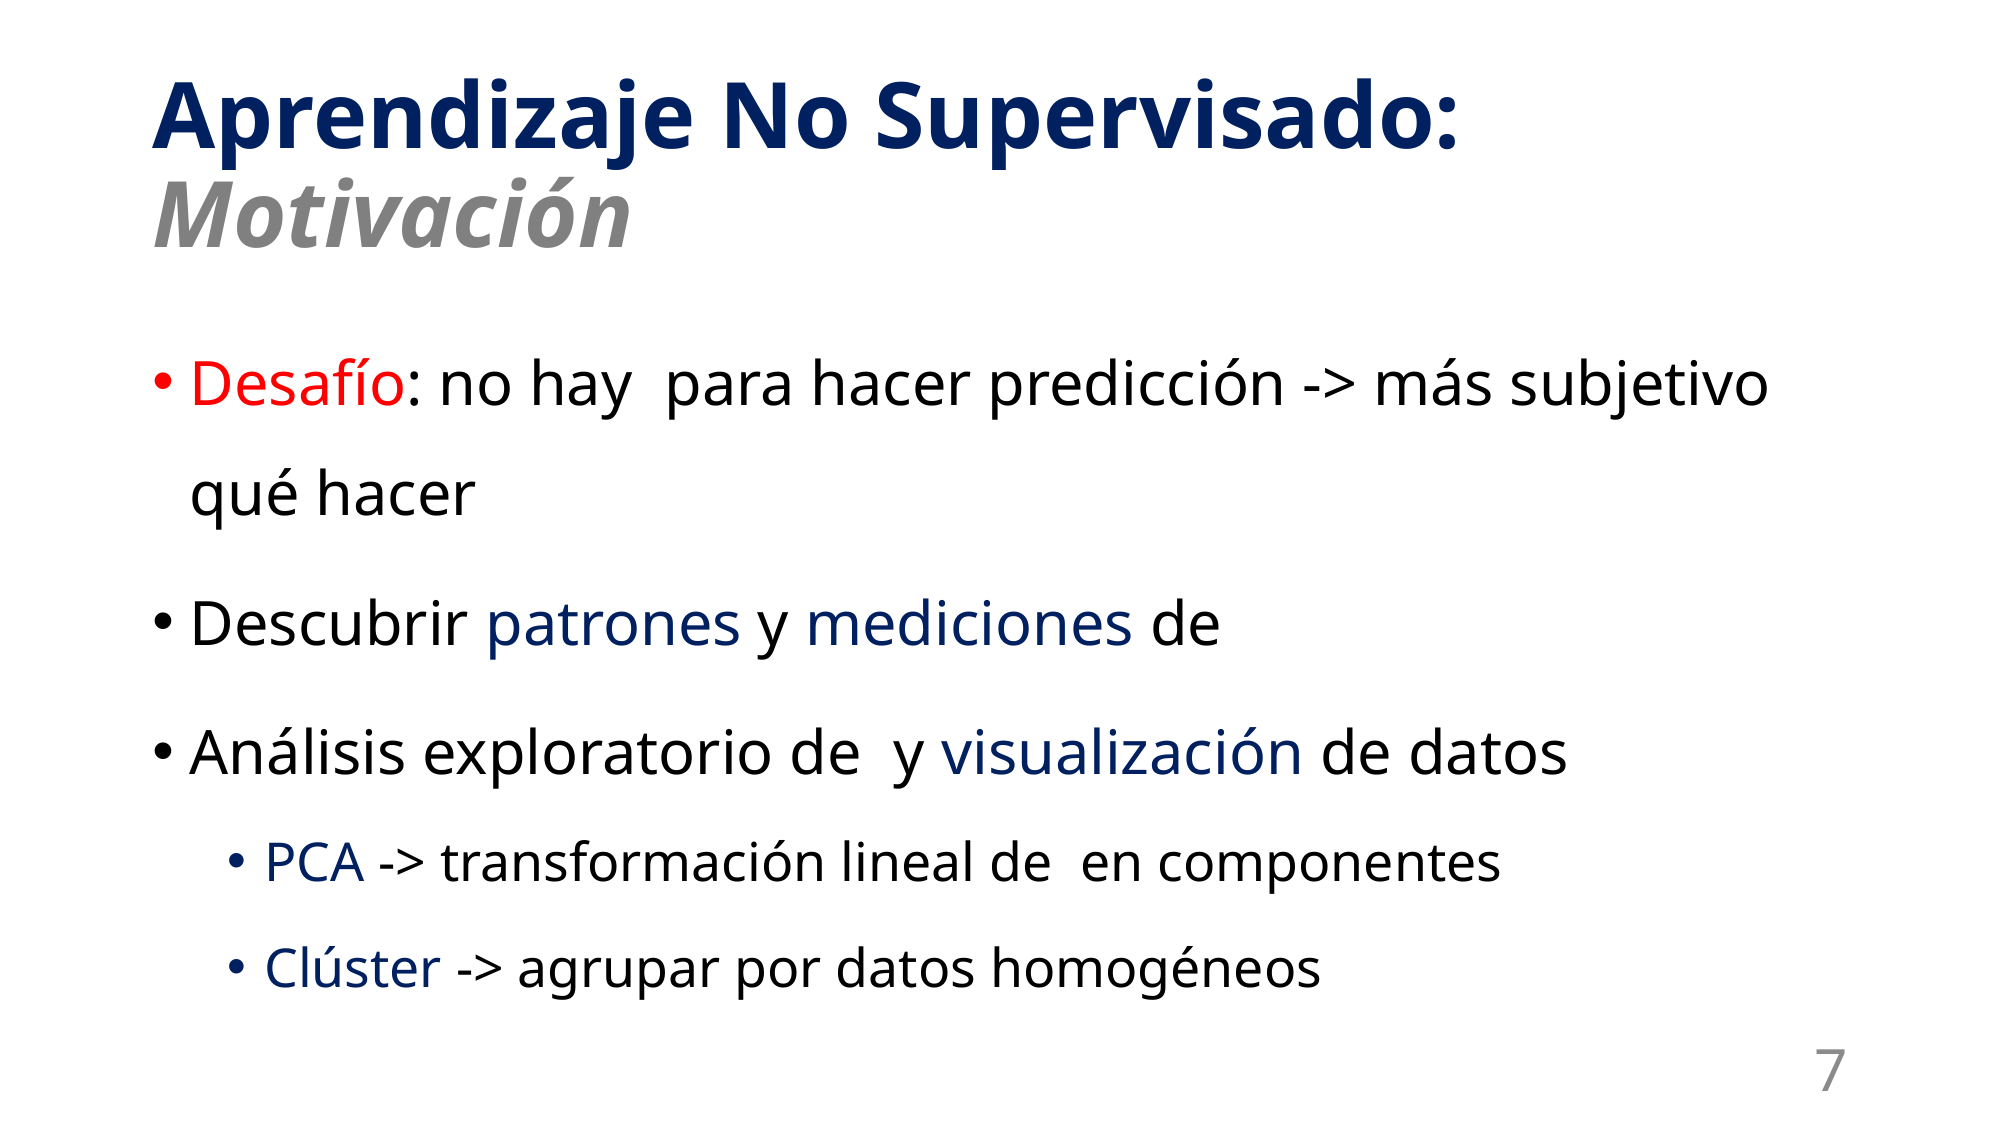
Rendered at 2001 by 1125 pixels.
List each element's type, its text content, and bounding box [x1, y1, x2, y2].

slide_number 7 [1412, 1042, 1863, 1103]
title Aprendizaje No Supervisado: Motivación [137, 59, 1863, 278]
